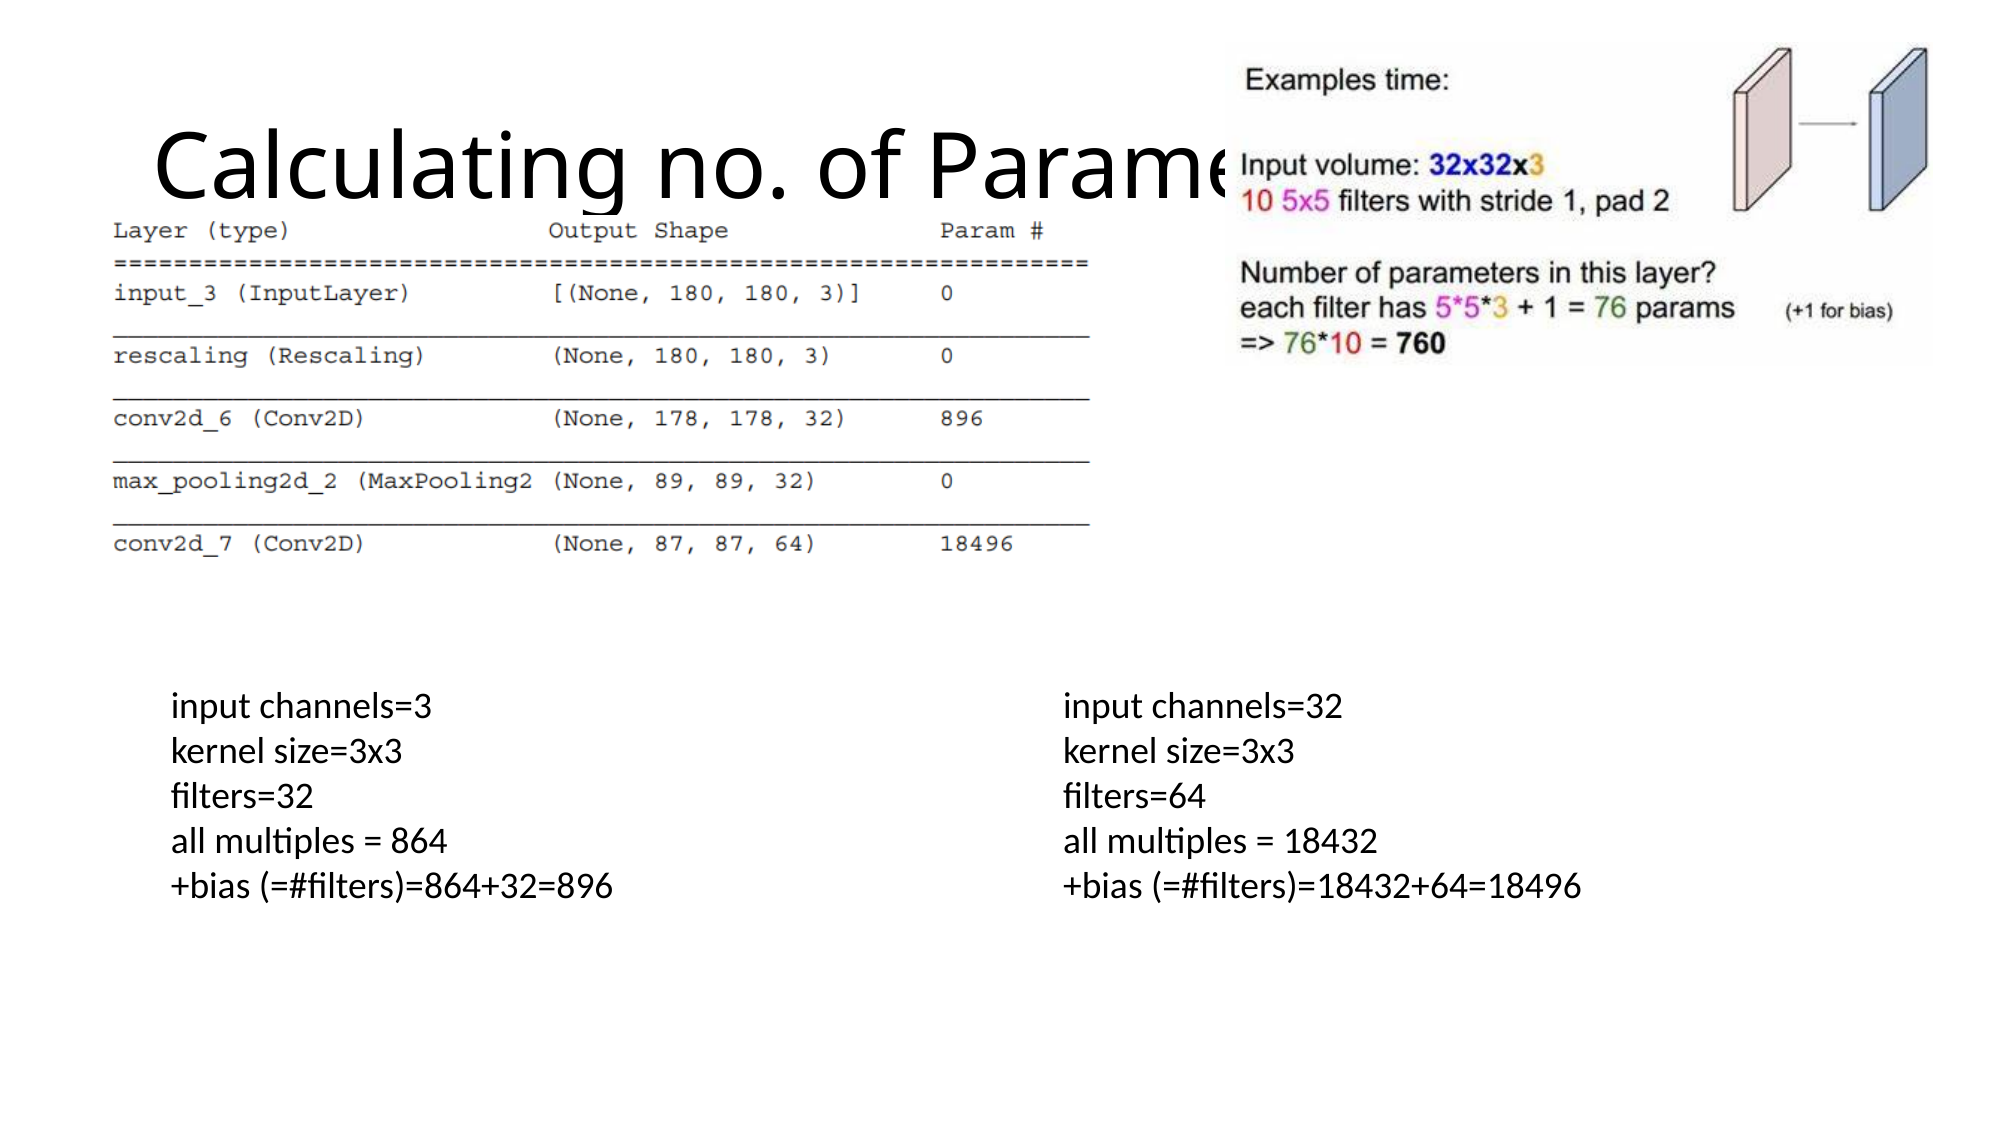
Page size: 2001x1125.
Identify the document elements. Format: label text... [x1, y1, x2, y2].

picture [98, 215, 1121, 585]
title Calculating no. of Parameters [137, 59, 1225, 278]
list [1225, 42, 1933, 368]
text_box input channels=3 kernel size=3x3 filters=32 all multiples = 864 +bias (=#filters)=864+32=896 [156, 673, 823, 958]
text_box input channels=32 kernel size=3x3 filters=64 all multiples = 18432 +bias (=#filters)=18432+64=18496 [1048, 673, 1715, 958]
